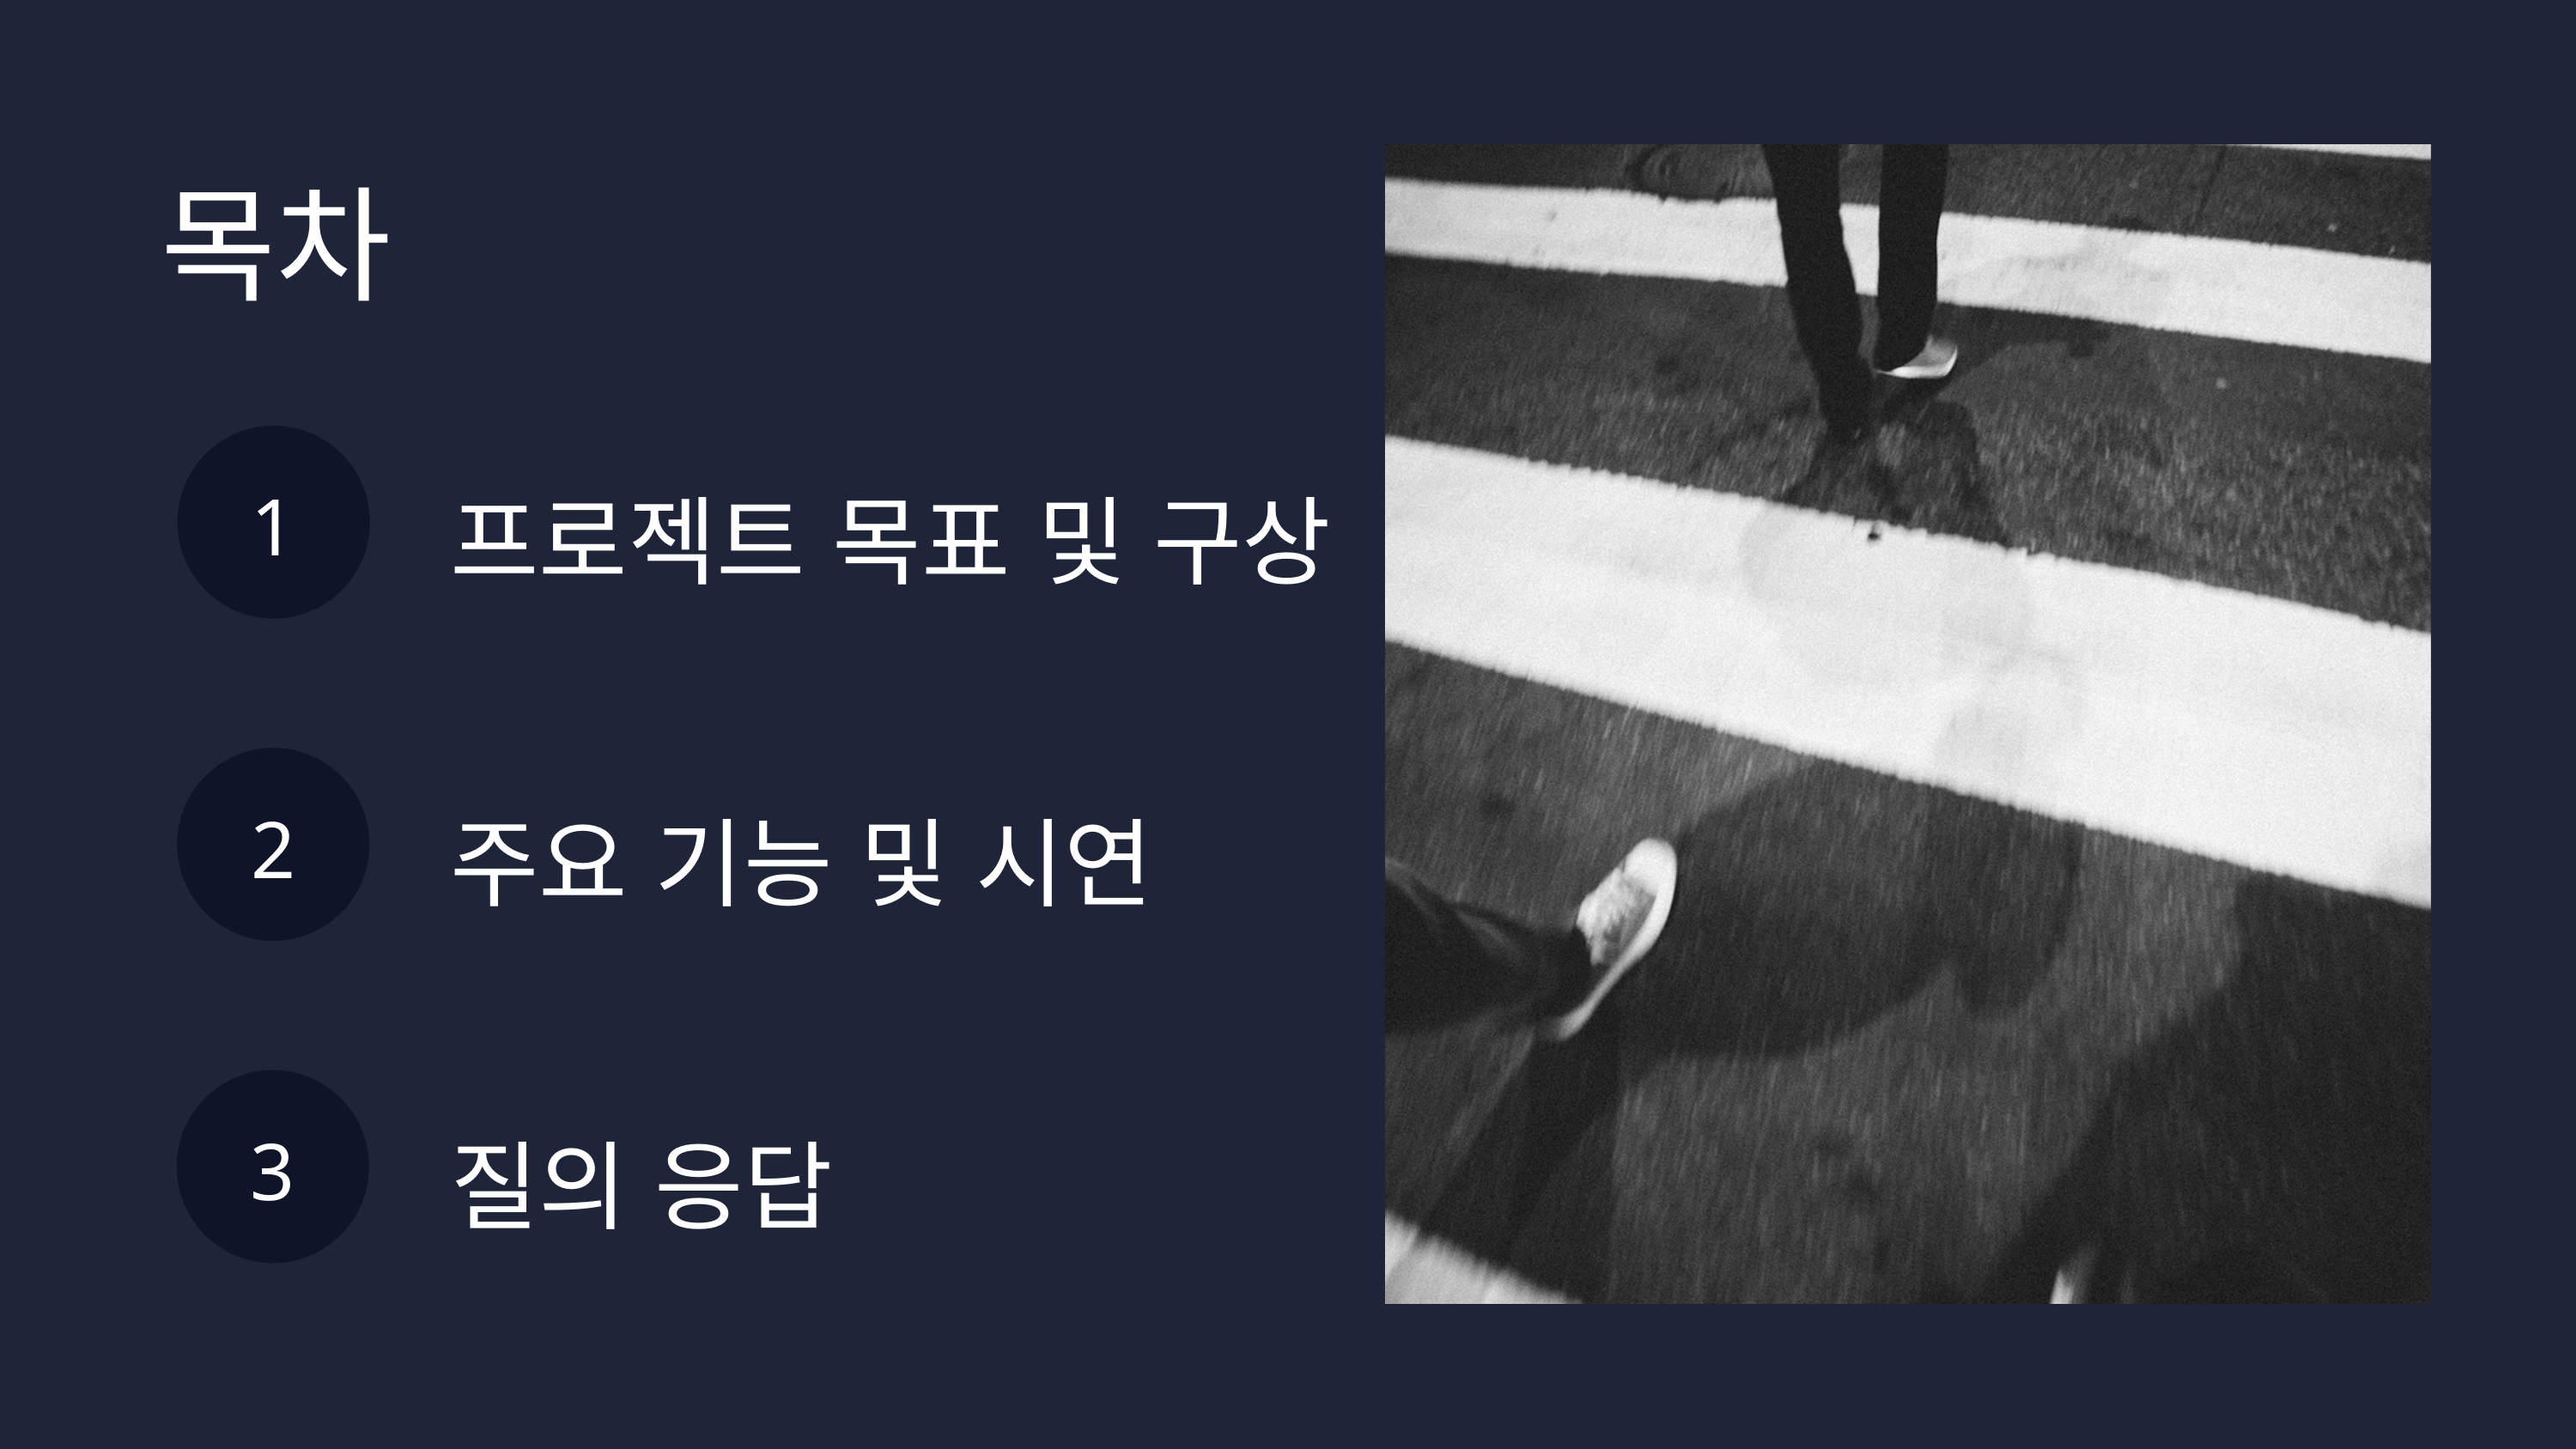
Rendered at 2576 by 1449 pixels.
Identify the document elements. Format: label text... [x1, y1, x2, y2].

picture [1384, 144, 2432, 1304]
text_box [176, 747, 370, 942]
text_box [175, 1070, 370, 1264]
text_box 주요 기능 및 시연 [450, 768, 1380, 919]
text_box 목차 [161, 166, 1127, 317]
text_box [176, 425, 371, 619]
text_box 질의 응답 [450, 1090, 1380, 1241]
text_box 프로젝트 목표 및 구상 [450, 446, 1380, 597]
